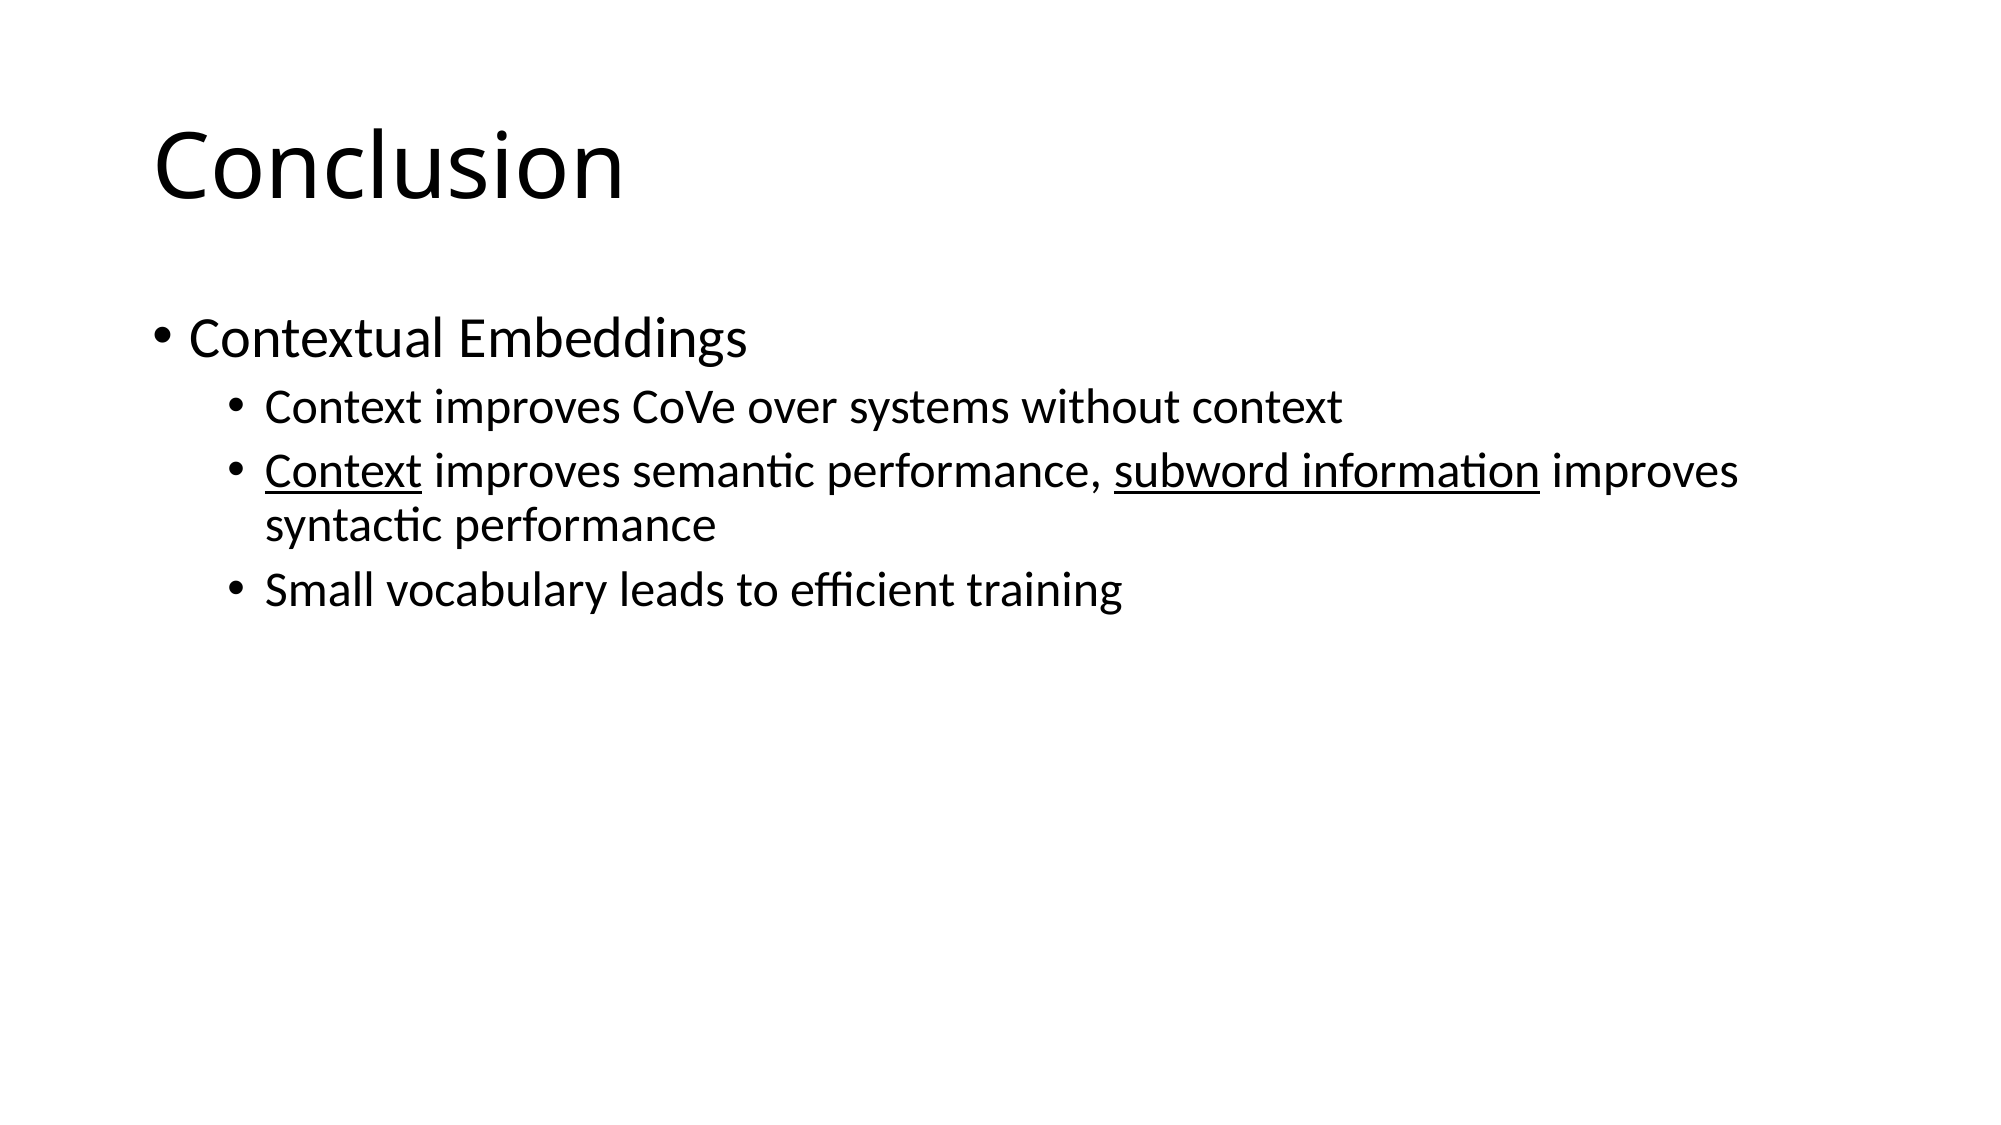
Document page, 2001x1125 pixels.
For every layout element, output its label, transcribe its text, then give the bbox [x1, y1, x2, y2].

title Conclusion [137, 59, 1863, 278]
list Contextual Embeddings Context improves CoVe over systems without context Context improves semantic performance, subword information improves syntactic performance Small vocabulary leads to efficient training [137, 299, 1863, 1014]
